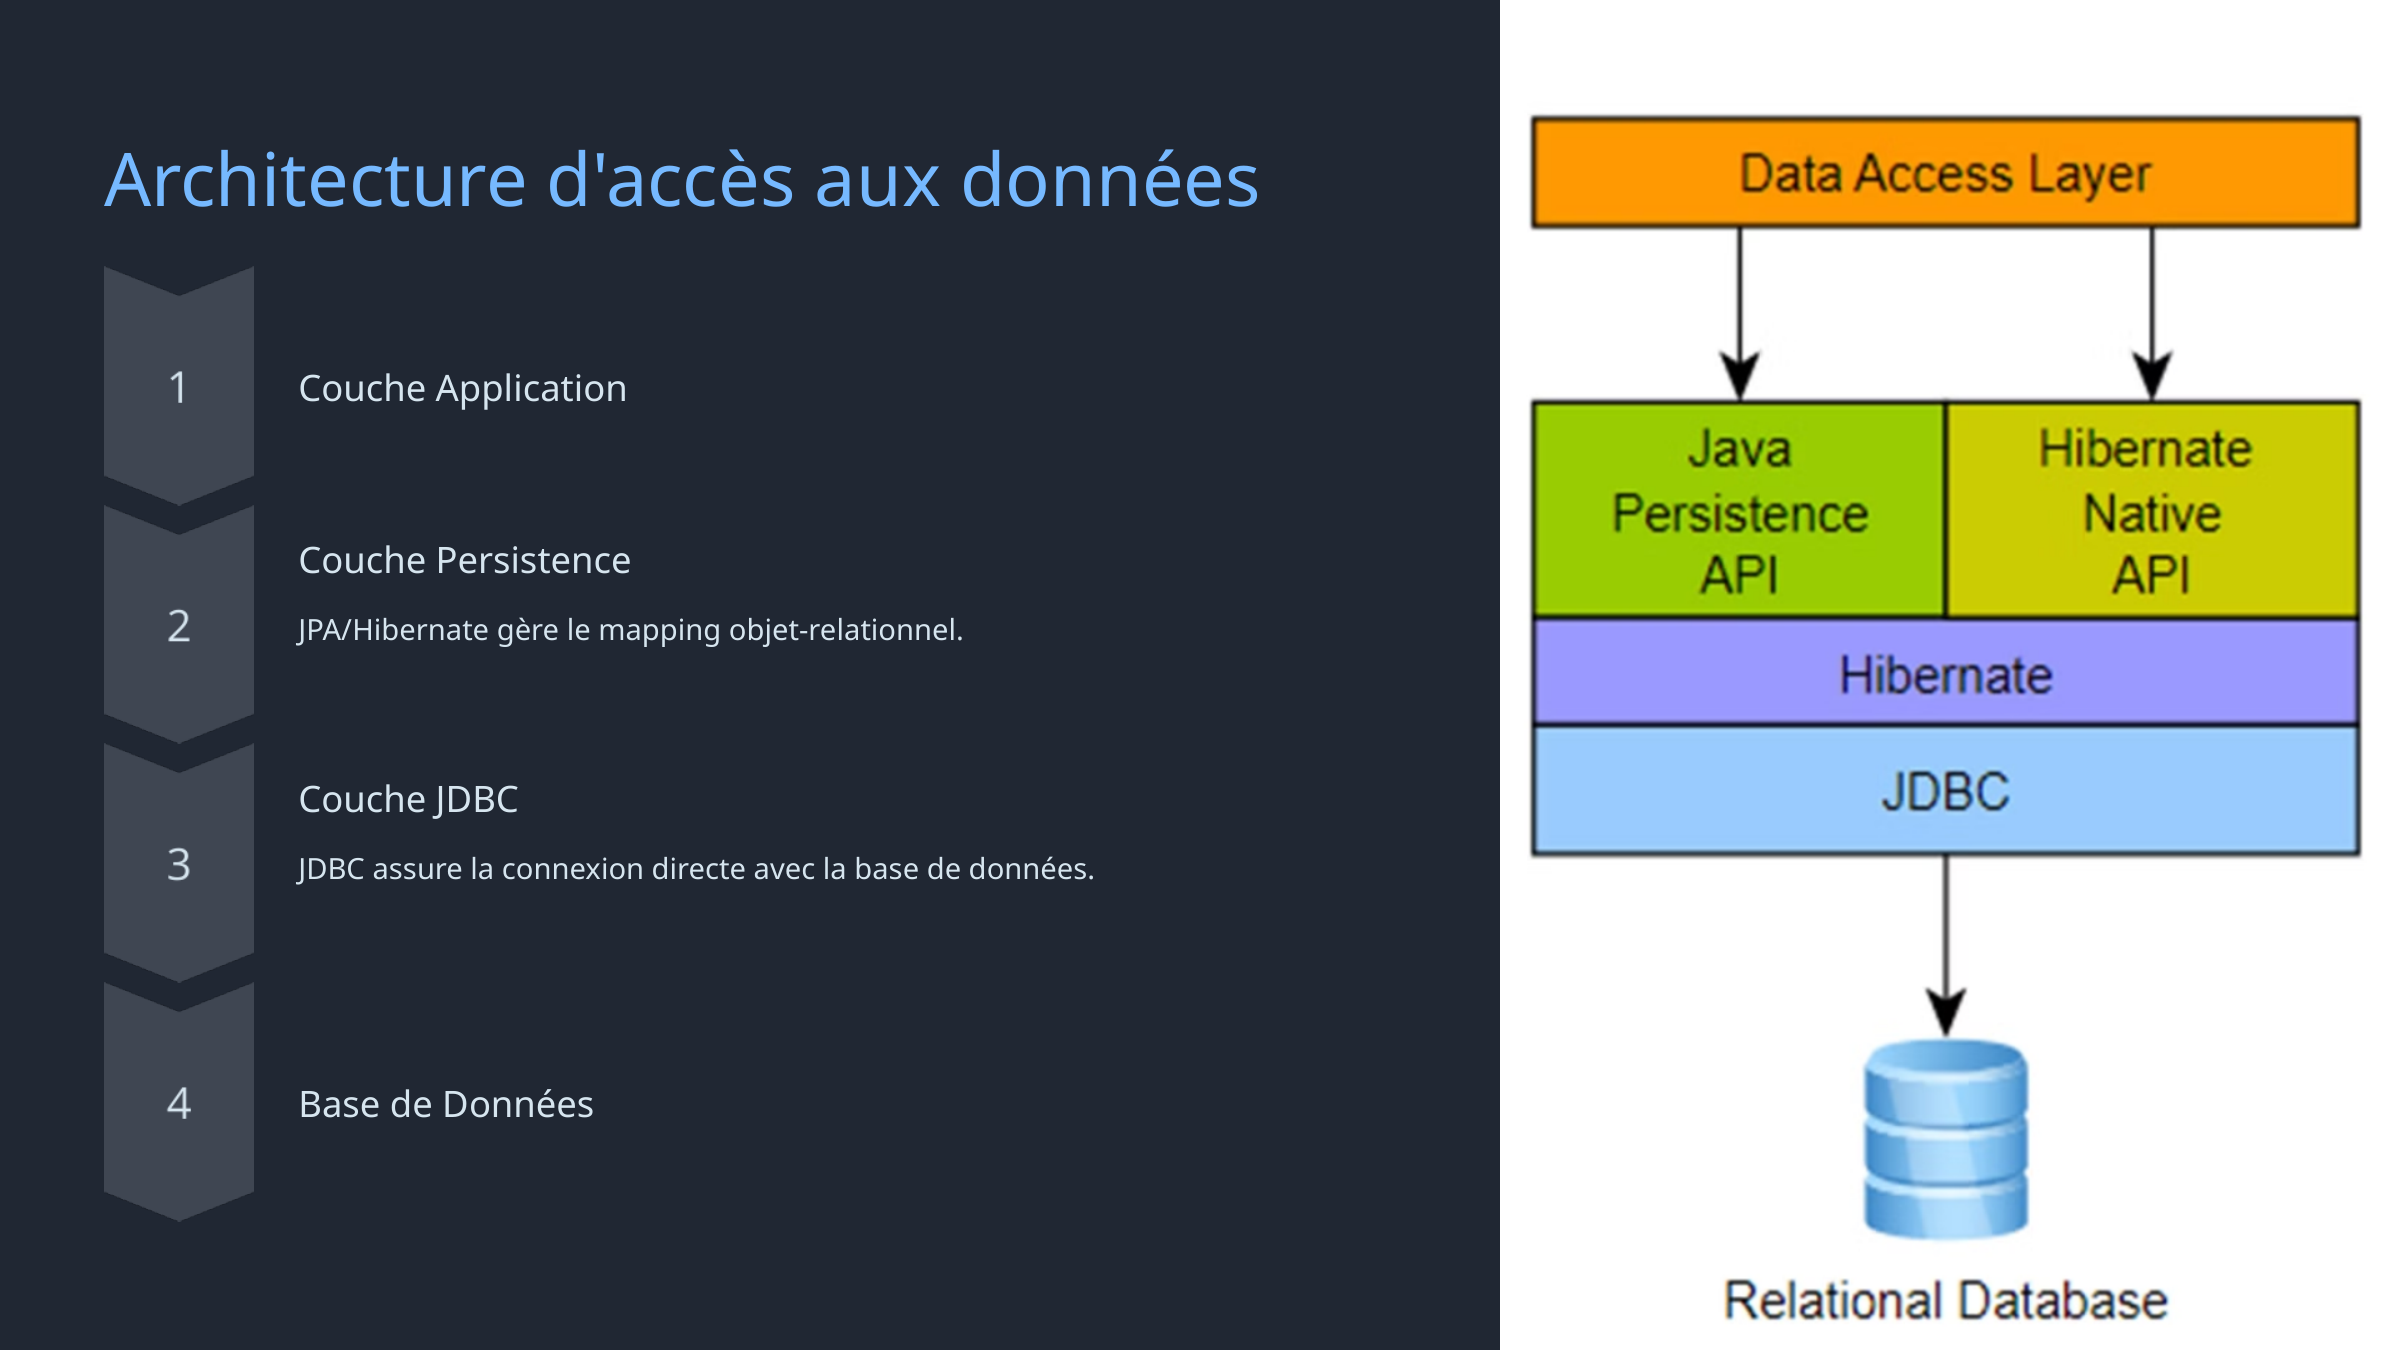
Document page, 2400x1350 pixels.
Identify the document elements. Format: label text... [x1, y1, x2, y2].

text_box Base de Données [298, 1078, 672, 1126]
text_box Couche JDBC [298, 773, 672, 821]
text_box JDBC assure la connexion directe avec la base de données. [298, 838, 1396, 886]
text_box JPA/Hibernate gère le mapping objet-relationnel. [298, 599, 1396, 648]
text_box Architecture d'accès aux données [104, 128, 1288, 222]
text_box Couche Persistence [298, 535, 672, 582]
picture [104, 266, 254, 1222]
picture [1499, 0, 2400, 1350]
text_box Couche Application [298, 362, 672, 410]
